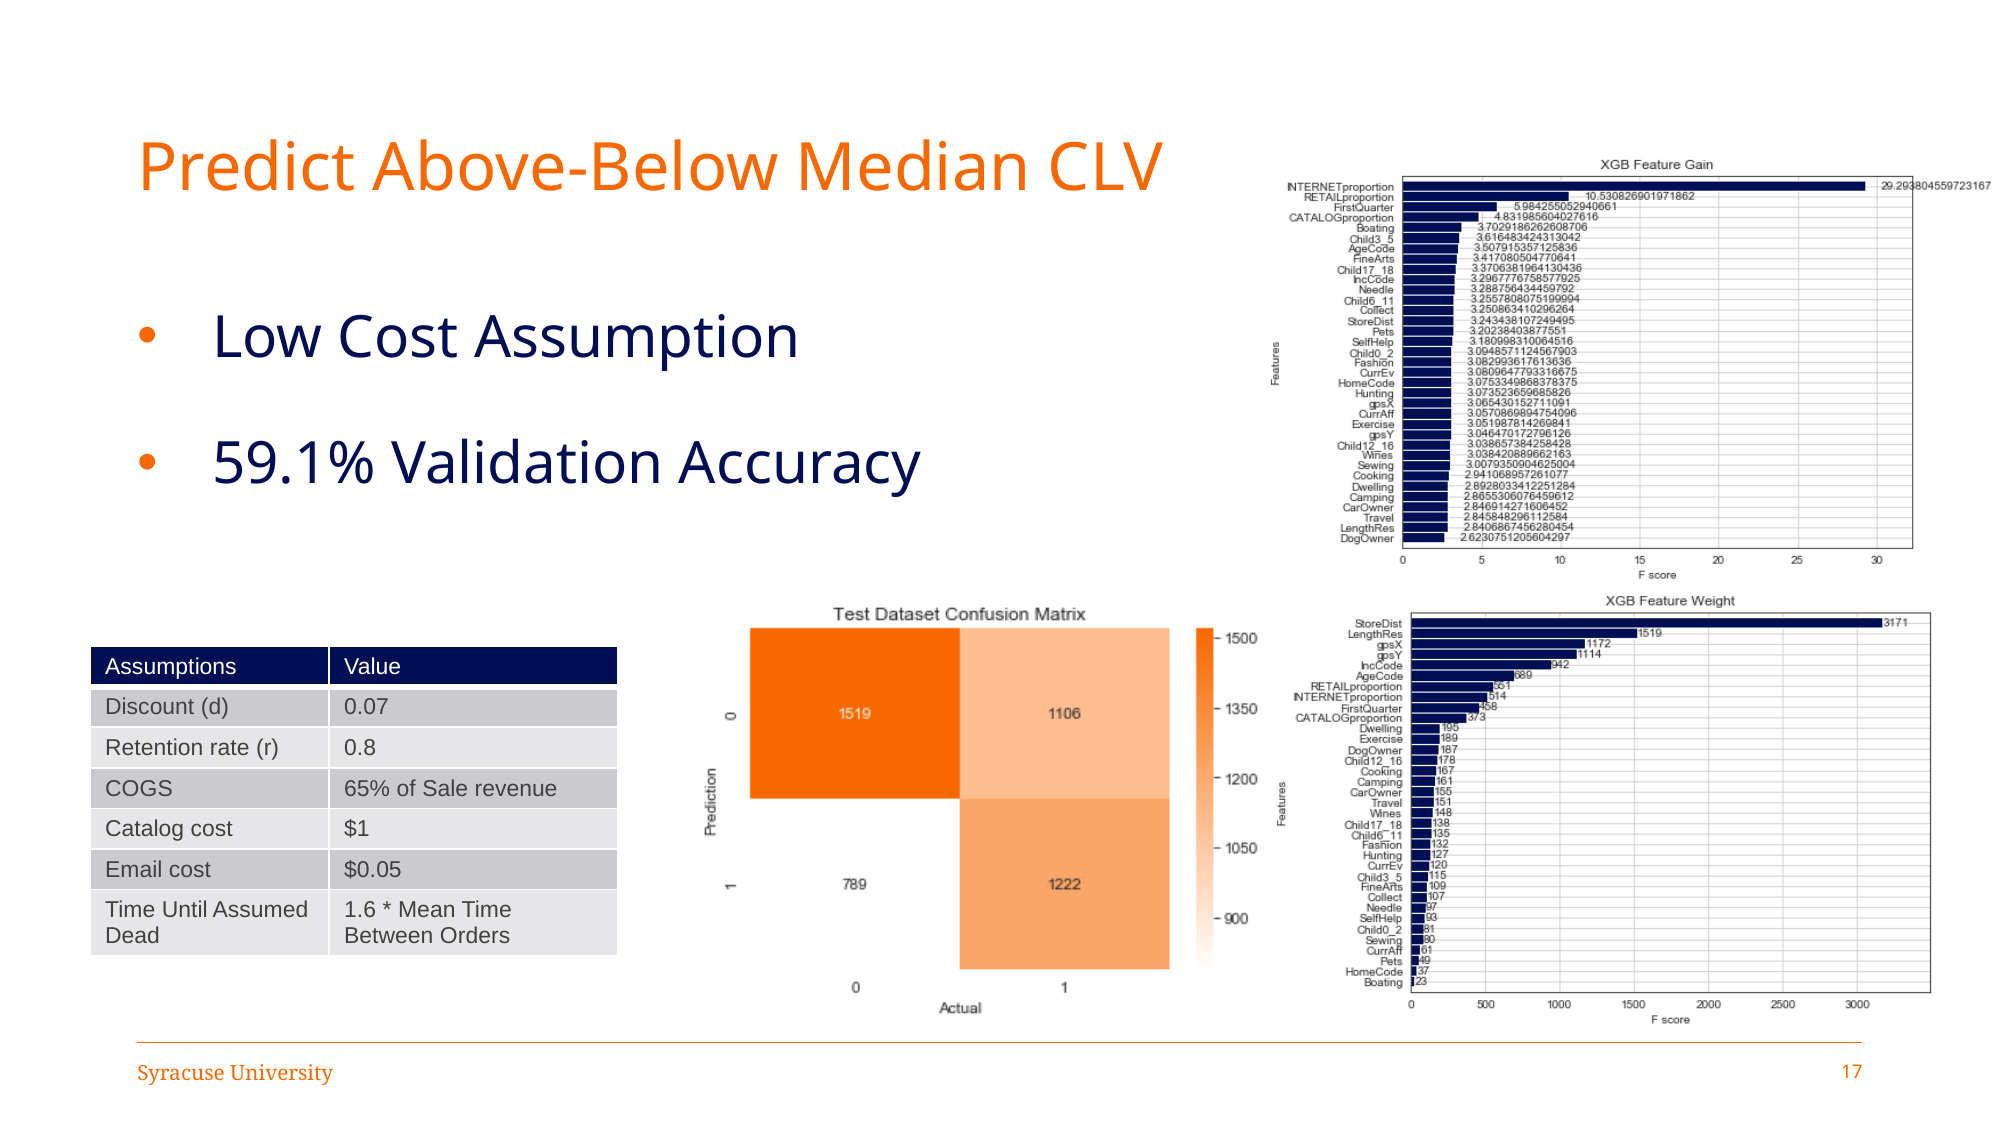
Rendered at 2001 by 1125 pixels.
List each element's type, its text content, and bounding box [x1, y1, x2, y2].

table_cell Email cost [91, 850, 328, 889]
table_cell 65% of Sale revenue [330, 769, 617, 808]
table_cell $0.05 [330, 850, 617, 889]
list Low Cost Assumption 59.1% Validation Accuracy [137, 299, 1258, 617]
table_cell 0.8 [330, 728, 617, 767]
table_header Value [330, 647, 617, 684]
table_cell 1.6 * Mean Time Between Orders [330, 890, 617, 955]
table_header Assumptions [91, 647, 328, 684]
table_cell Catalog cost [91, 809, 328, 848]
picture [694, 151, 2000, 1034]
table_cell 0.07 [330, 690, 617, 726]
title Predict Above-Below Median CLV [137, 59, 1863, 278]
table_cell COGS [91, 769, 328, 808]
table_cell $1 [330, 809, 617, 848]
table_cell Discount (d) [91, 690, 328, 726]
table_cell Retention rate (r) [91, 728, 328, 767]
table_cell Time Until Assumed Dead [91, 890, 328, 955]
